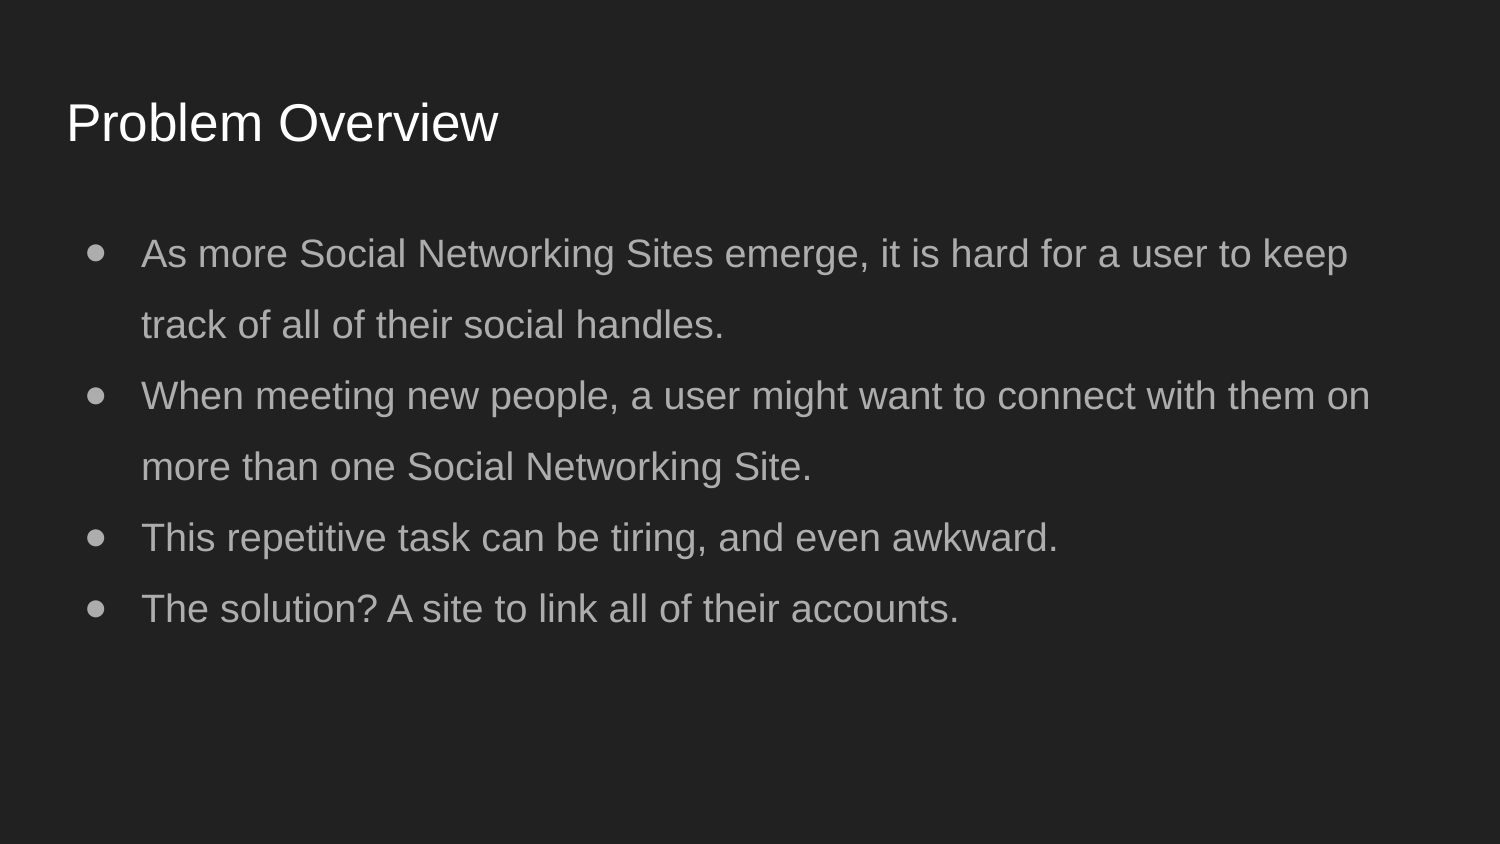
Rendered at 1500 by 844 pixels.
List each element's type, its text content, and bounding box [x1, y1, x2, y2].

title Problem Overview [51, 72, 1449, 167]
list As more Social Networking Sites emerge, it is hard for a user to keep track of all of their social handles. When meeting new people, a user might want to connect with them on more than one Social Networking Site. This repetitive task can be tiring, and even awkward. The solution? A site to link all of their accounts. [51, 189, 1449, 750]
